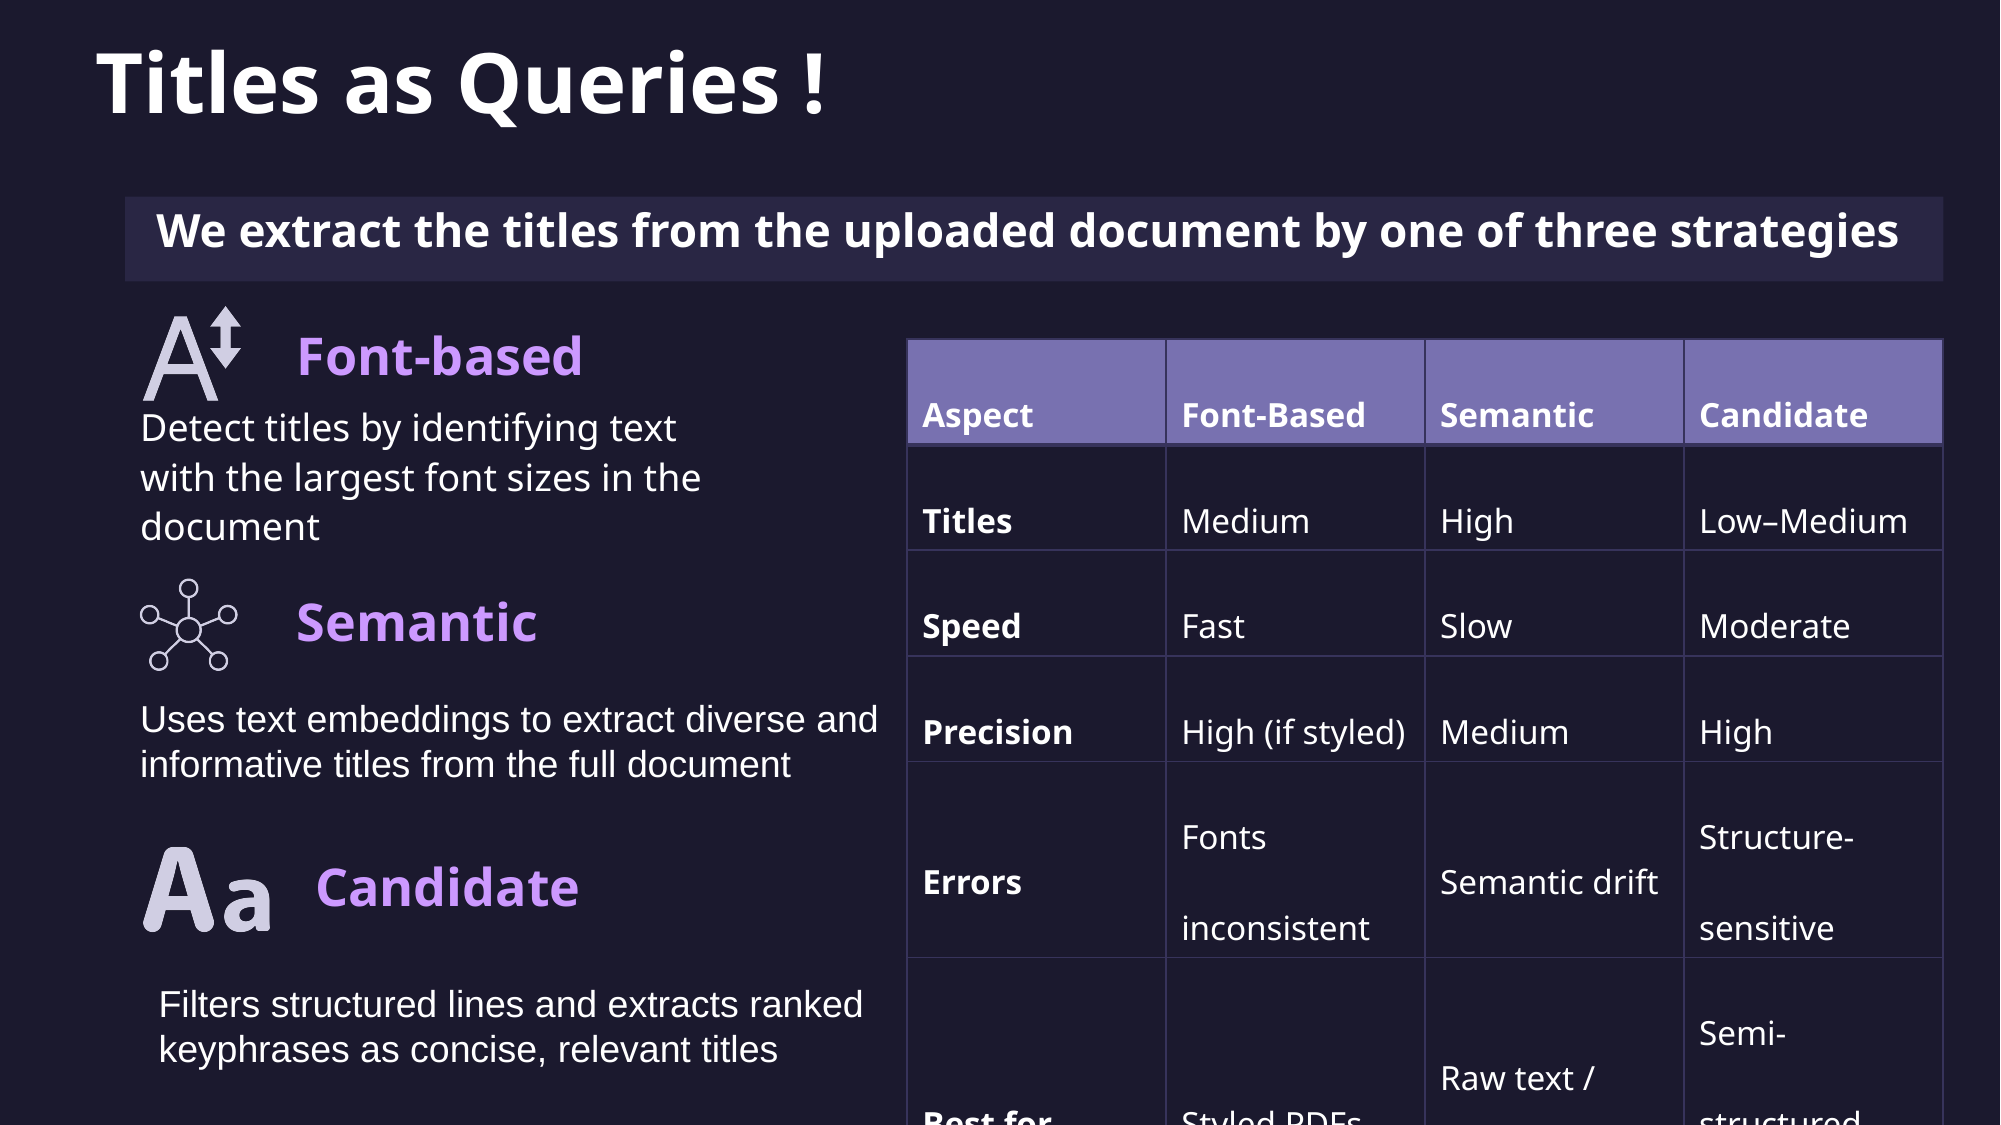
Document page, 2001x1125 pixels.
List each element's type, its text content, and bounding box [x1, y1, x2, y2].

table_cell Raw text / OCR [1426, 958, 1683, 1125]
table_header Semantic [1426, 340, 1683, 443]
table_cell Errors [908, 762, 1165, 957]
table_cell Titles [908, 447, 1165, 549]
picture [125, 561, 252, 688]
table_cell Semi-structured PDFs [1685, 958, 1942, 1125]
text_box Uses text embeddings to extract diverse and informative titles from the full document [125, 668, 899, 812]
table_header Aspect [908, 340, 1165, 443]
table_cell Medium [1426, 657, 1683, 761]
table_cell Slow [1426, 551, 1683, 655]
table_cell Fast [1167, 551, 1424, 655]
table_cell Styled PDFs [1167, 958, 1424, 1125]
text_box Font-based [281, 315, 724, 401]
list We extract the titles from the uploaded document by one of three strategies [125, 196, 1944, 282]
table_cell Medium [1167, 447, 1424, 549]
table_cell Semantic drift [1426, 762, 1683, 957]
text_box Filters structured lines and extracts ranked keyphrases as concise, relevant titles [143, 952, 899, 1097]
table_cell Moderate [1685, 551, 1942, 655]
table_cell High [1685, 657, 1942, 761]
picture [143, 826, 270, 953]
table_cell Speed [908, 551, 1165, 655]
table_cell Precision [908, 657, 1165, 761]
table_cell Fonts inconsistent [1167, 762, 1424, 957]
table_header Candidate [1685, 340, 1942, 443]
text_box Candidate [300, 846, 742, 934]
table_header Font-Based [1167, 340, 1424, 443]
table_cell High (if styled) [1167, 657, 1424, 761]
text_box Detect titles by identifying text with the largest font sizes in the document [125, 401, 755, 546]
table_cell Structure-sensitive [1685, 762, 1942, 957]
text_box Semantic [281, 581, 724, 668]
picture [125, 295, 252, 422]
table_cell Low–Medium [1685, 447, 1942, 549]
title Titles as Queries ! [95, 41, 1625, 150]
table_cell High [1426, 447, 1683, 549]
table_cell Best for [908, 958, 1165, 1125]
